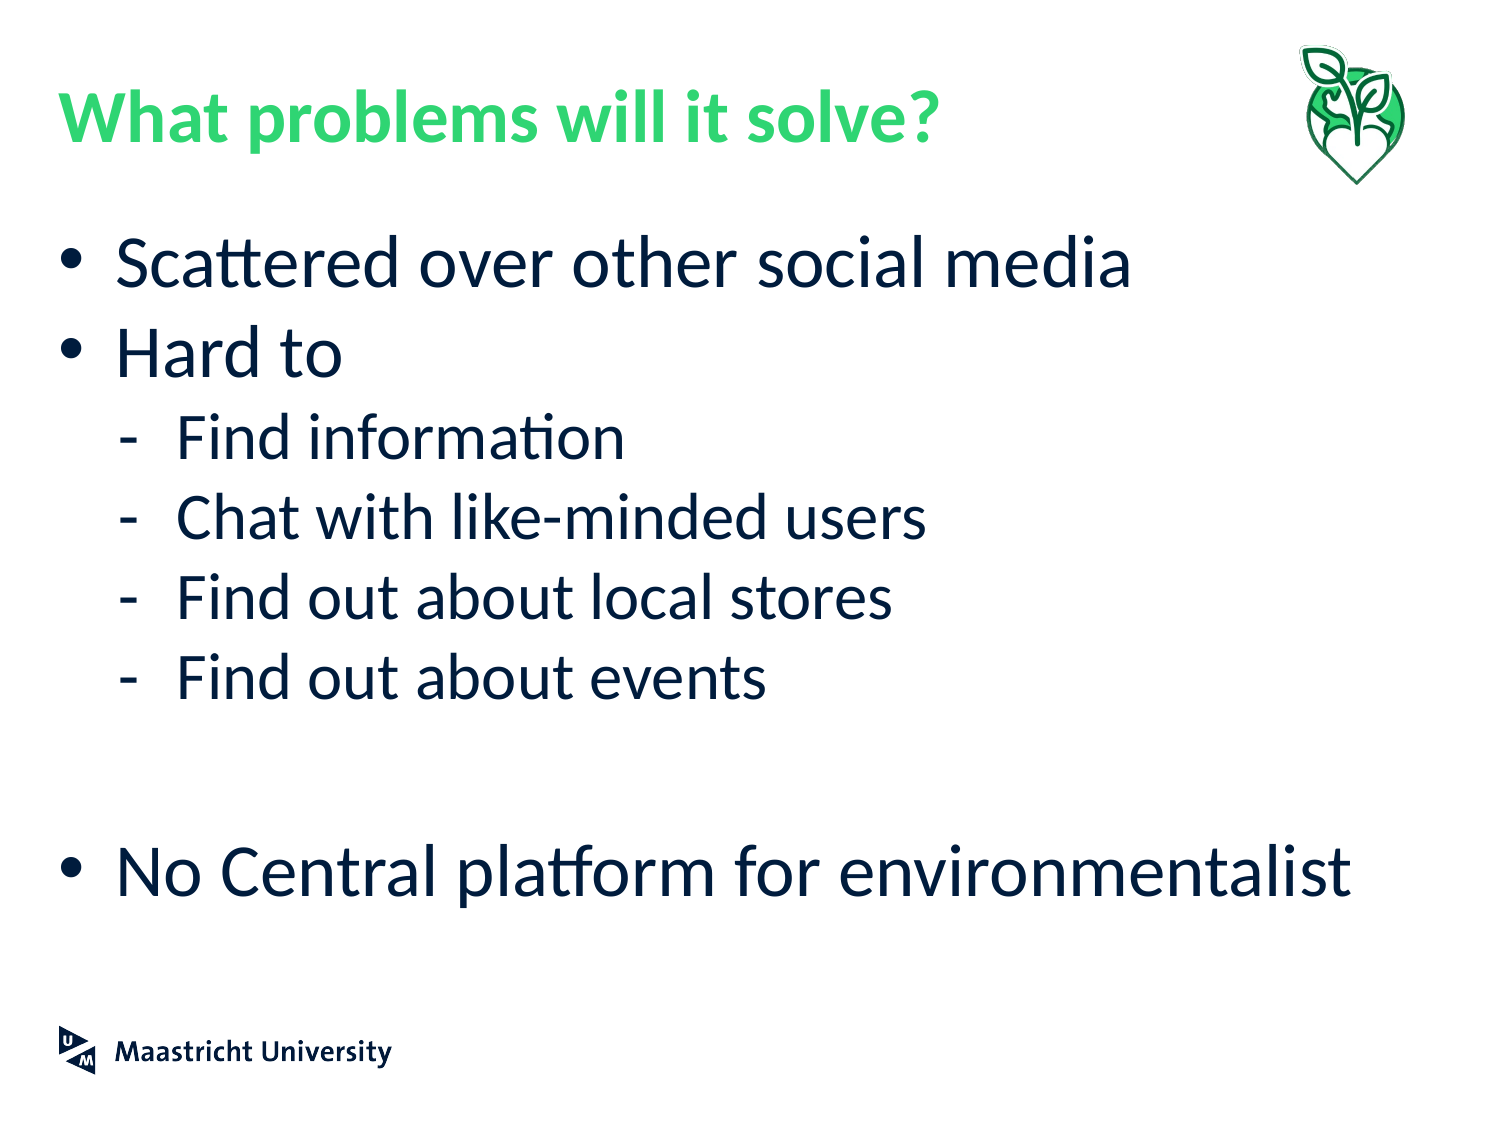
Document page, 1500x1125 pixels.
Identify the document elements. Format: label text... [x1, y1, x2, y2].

title What problems will it solve? [59, 67, 1162, 192]
picture [1167, 0, 1500, 193]
picture [59, 1012, 405, 1096]
list Scattered over other social media Hard to Find information Chat with like-minded users Find out about local stores Find out about events No Central platform for environmentalist [59, 212, 1425, 808]
